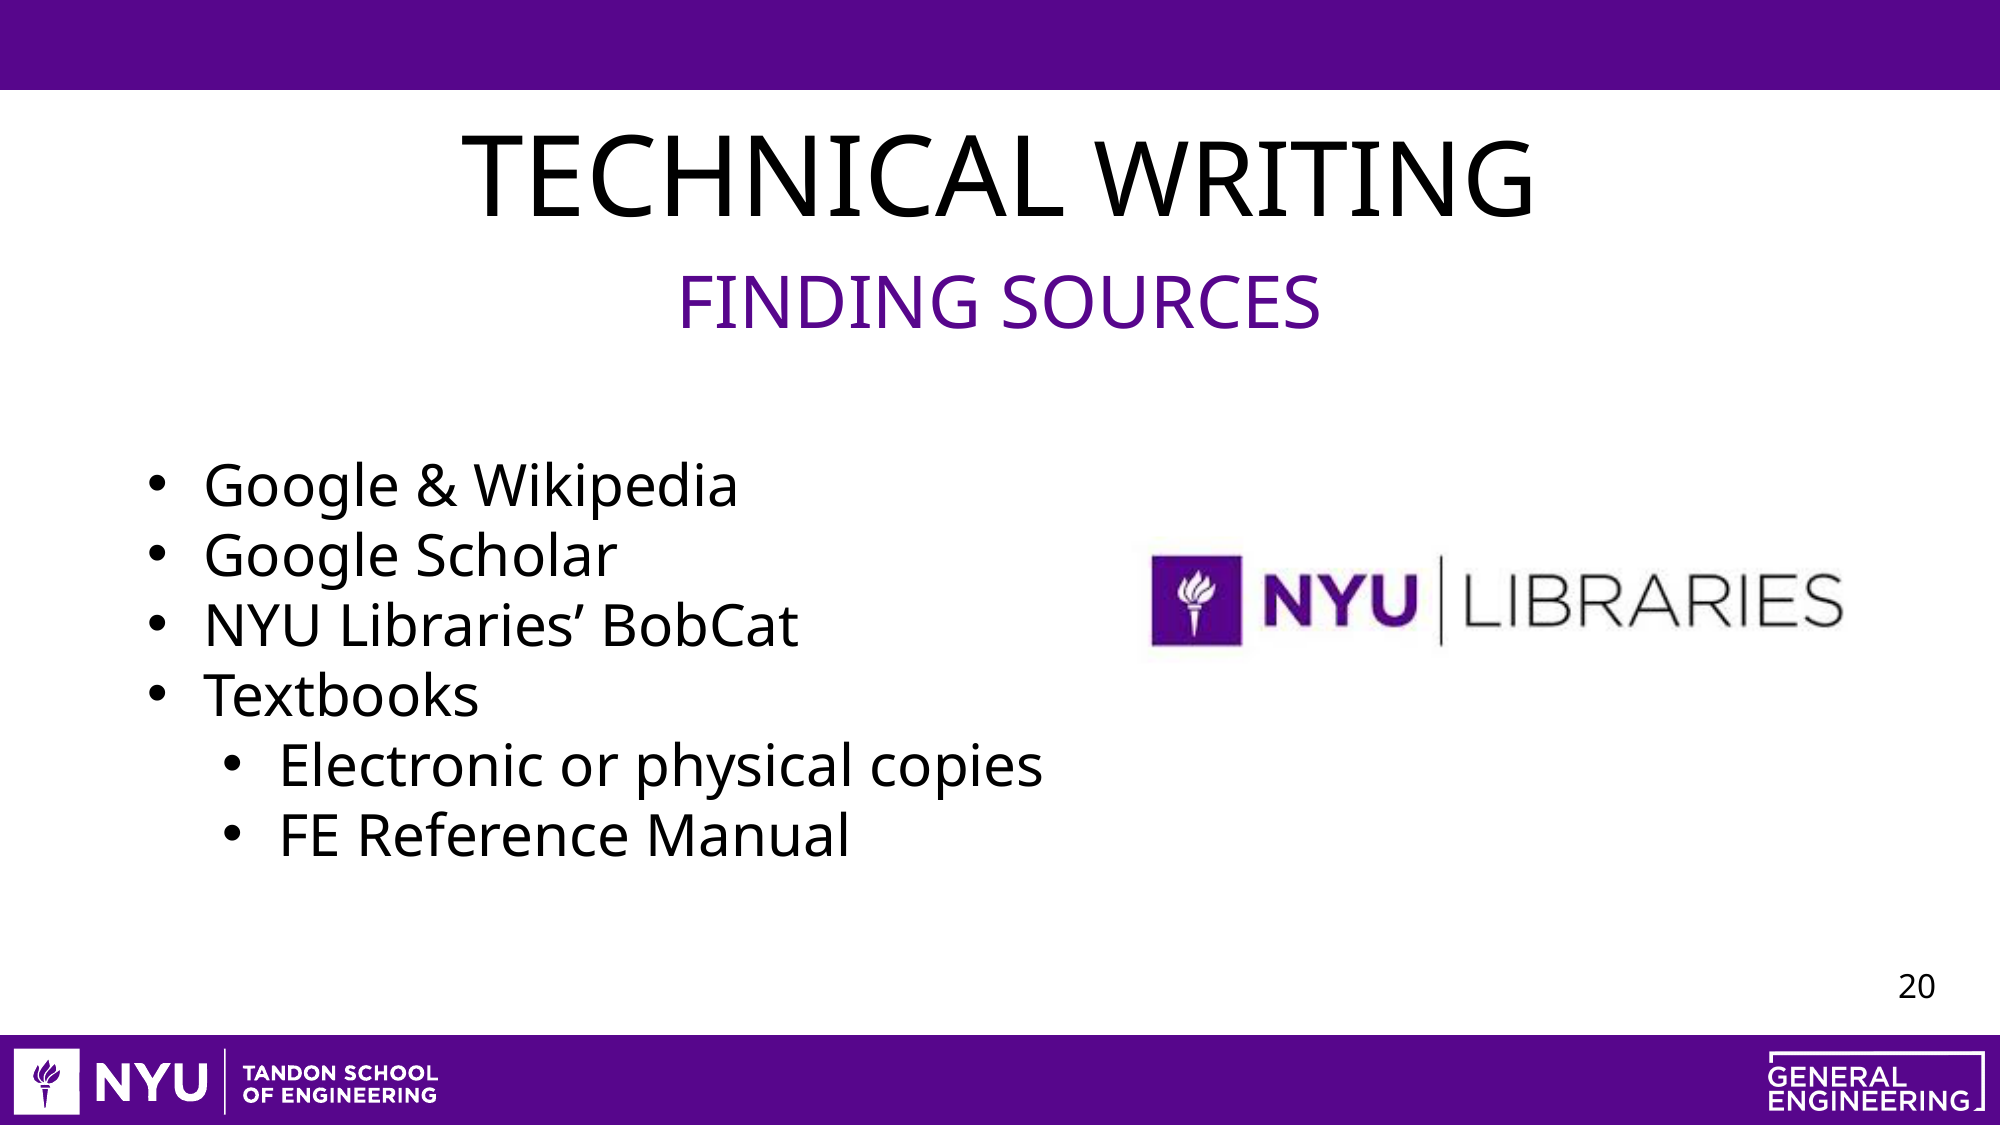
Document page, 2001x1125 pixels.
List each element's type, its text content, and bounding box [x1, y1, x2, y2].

text_box TECHNICAL WRITING [17, 89, 1983, 249]
text_box FINDING SOURCES [353, 248, 1647, 439]
picture [1117, 474, 1877, 732]
picture [13, 1048, 438, 1115]
text_box 20 [1802, 958, 1951, 1013]
text_box Google & Wikipedia Google Scholar NYU Libraries’ BobCat Textbooks Electronic or physical copies FE Reference Manual [132, 440, 1179, 876]
text_box [0, 1034, 2000, 1125]
text_box [0, 0, 2000, 91]
picture [1768, 1051, 1985, 1111]
